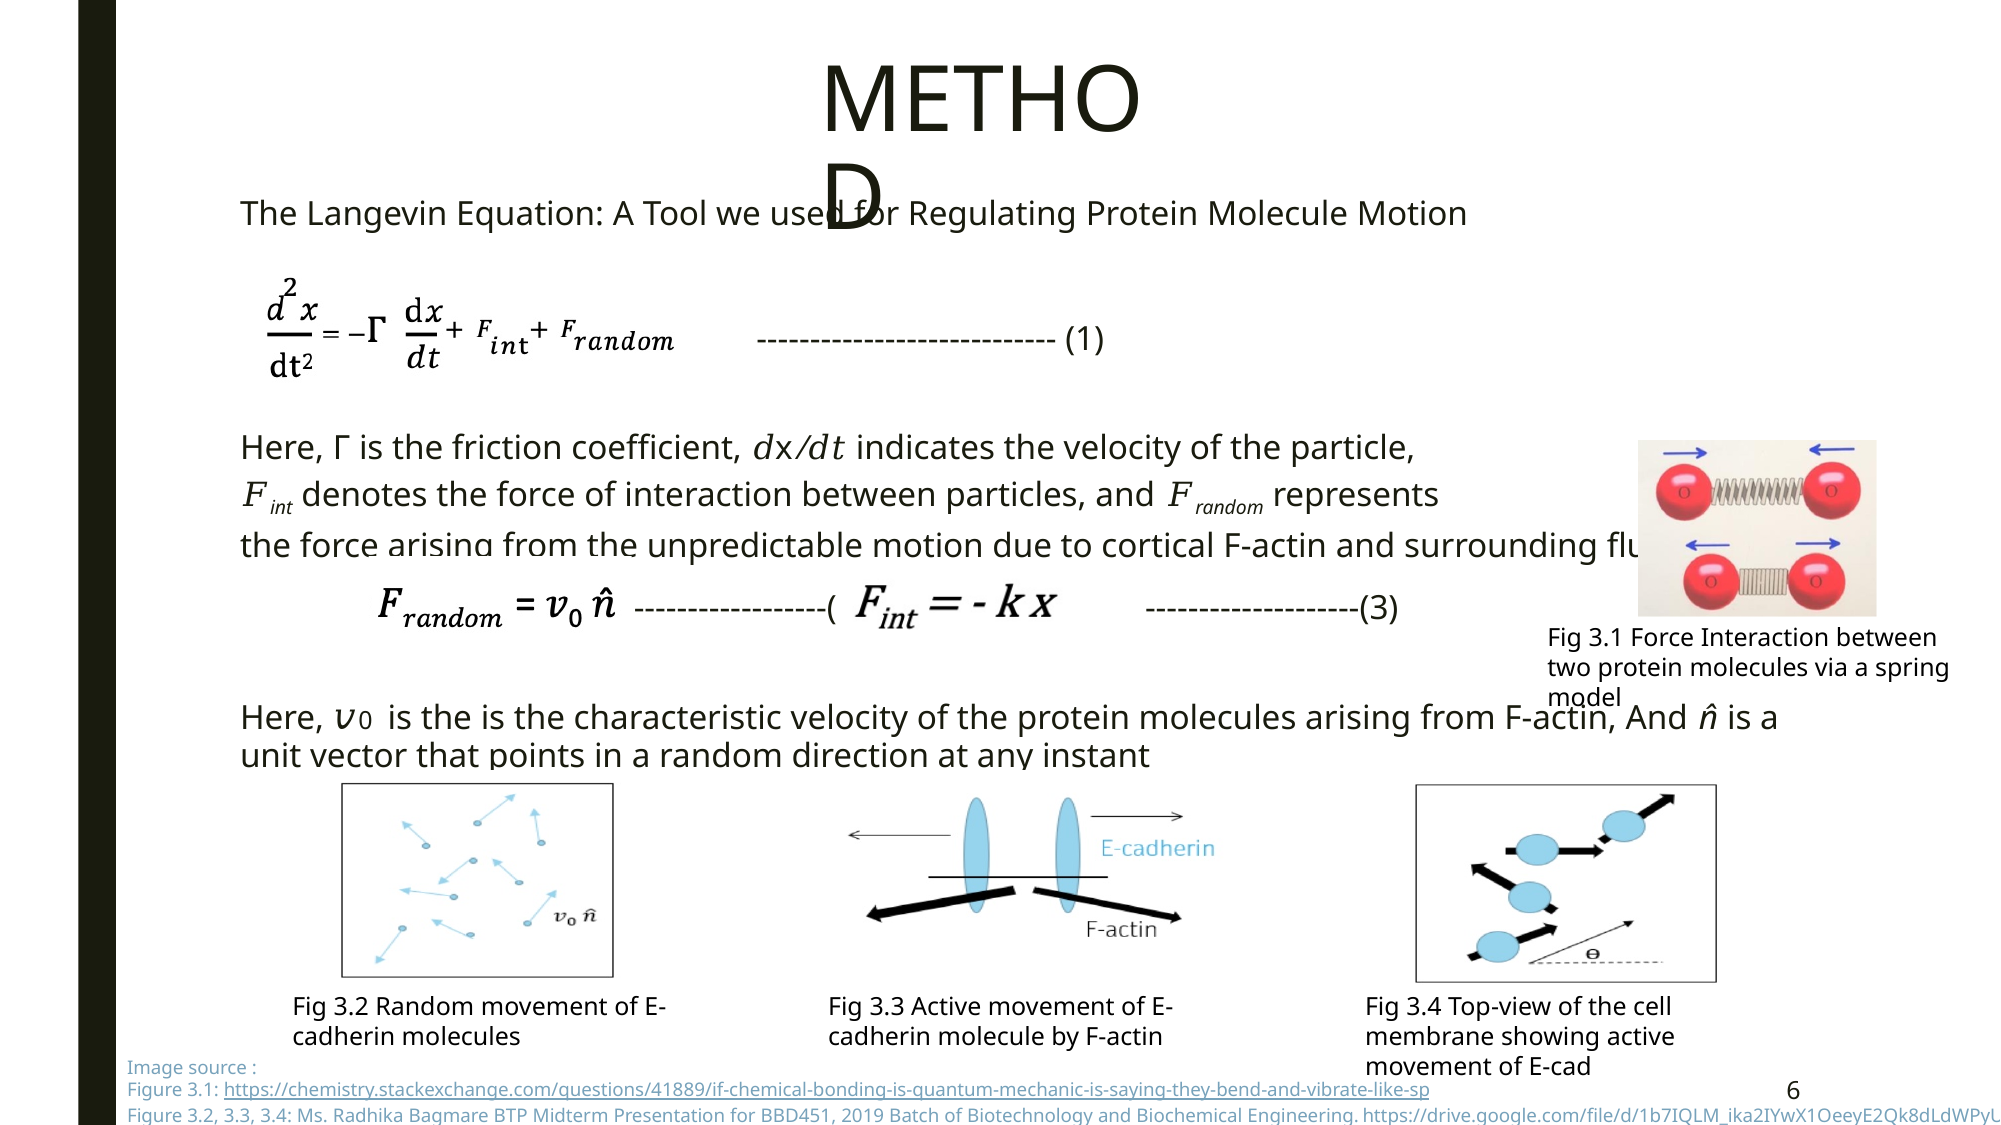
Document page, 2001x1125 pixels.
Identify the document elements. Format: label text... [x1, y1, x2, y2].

text_box Image source : ​ Figure 3.1: https://chemistry.stackexchange.com/questions/41889/if-chemical-bonding-is-quantum-mechanic-is-saying-they-bend-and-vibrate-like-sp Figure 3.2, 3.3, 3.4: Ms. Radhika Bagmare BTP Midterm Presentation for BBD451, 2019 Batch of Biotechnology and Biochemical Engineering. https://drive.google.com/file/d/1b7IQLM_ika2IYwX1OeeyE2Qk8dLdWPyU/view?usp=sharing [112, 1047, 2000, 1125]
picture [1638, 440, 1877, 617]
text_box Fig 3.1 Force Interaction between two protein molecules via a spring model [1532, 613, 1983, 719]
text_box Fig 3.4 Top-view of the cell membrane showing active movement of E-cad [1350, 999, 1800, 1047]
picture [836, 562, 1083, 657]
title METHOD [804, 45, 1221, 187]
text_box Fig 3.3 Active movement of E-cadherin molecule by F-actin [813, 999, 1264, 1047]
list The Langevin Equation: A Tool we used for Regulating Protein Molecule Motion ---------------------------- (1) Here, Γ is the friction coefficient, 𝑑x ⁄𝑑𝑡 indicates the velocity of the particle, 𝐹int denotes the force of interaction between particles, and 𝐹random represents the force arising from the unpredictable motion due to cortical F-actin and surrounding fluid. ------------------(2) --------------------(3) Here, 𝑣0 is the is the characteristic velocity of the protein molecules arising from F-actin, And n̂ is a unit vector that points in a random direction at any instant [225, 187, 1800, 963]
picture [368, 556, 632, 682]
text_box Fig 3.2 Random movement of E-cadherin molecules [277, 999, 728, 1047]
picture [277, 770, 1801, 999]
picture [242, 263, 693, 411]
